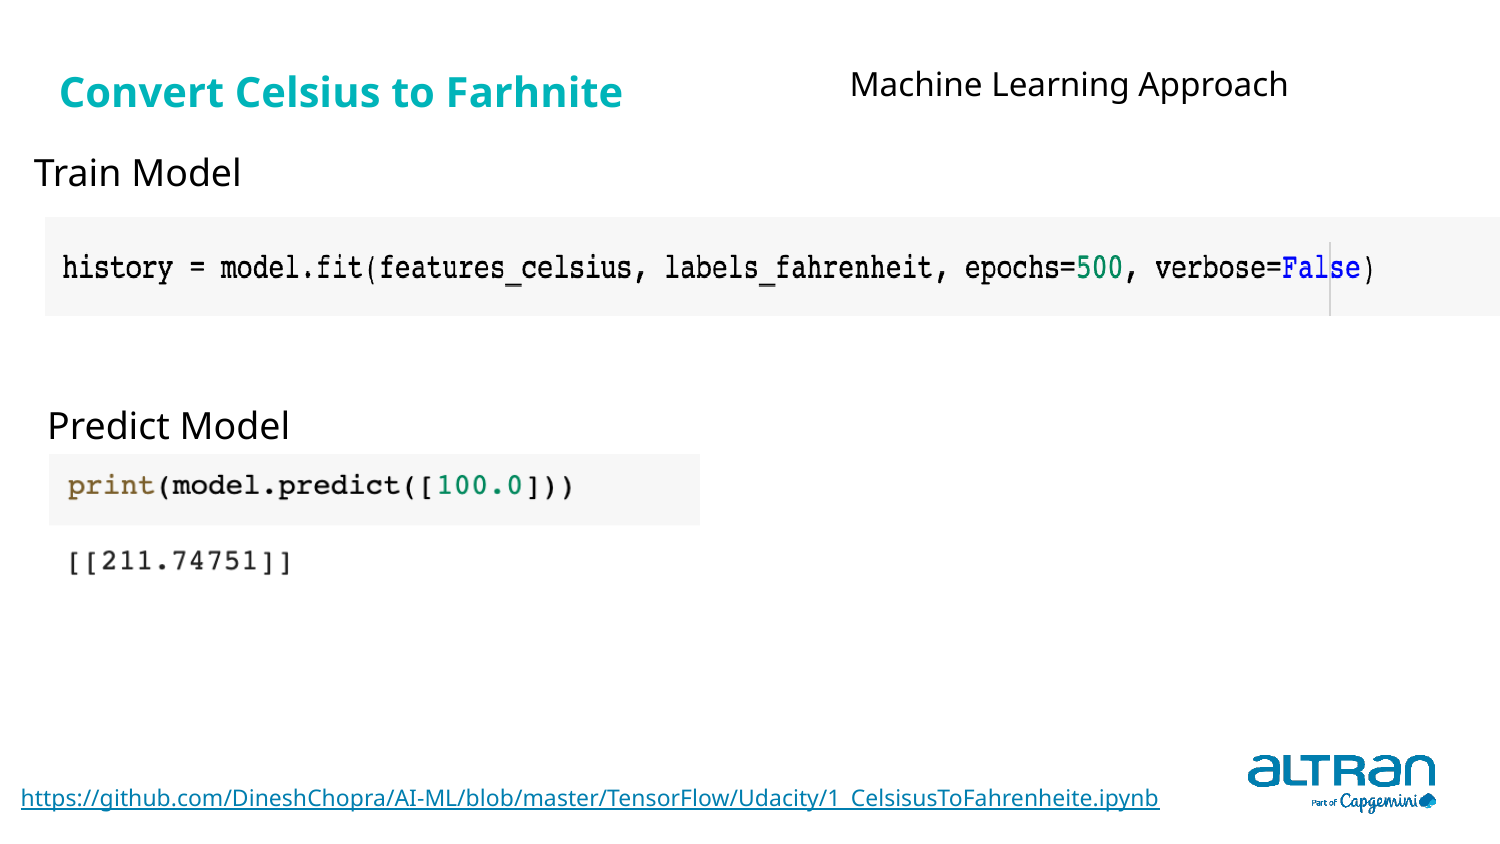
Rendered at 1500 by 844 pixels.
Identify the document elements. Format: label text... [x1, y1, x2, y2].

text_box Convert Celsius to Farhnite [58, 71, 1442, 126]
text_box https://github.com/DineshChopra/AI-ML/blob/master/TensorFlow/Udacity/1_CelsisusToFahrenheite.ipynb [5, 776, 1294, 823]
picture [1256, 772, 1272, 776]
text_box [41, 141, 1500, 324]
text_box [44, 394, 700, 604]
picture [1238, 735, 1447, 824]
text_box Machine Learning Approach [834, 55, 1305, 111]
